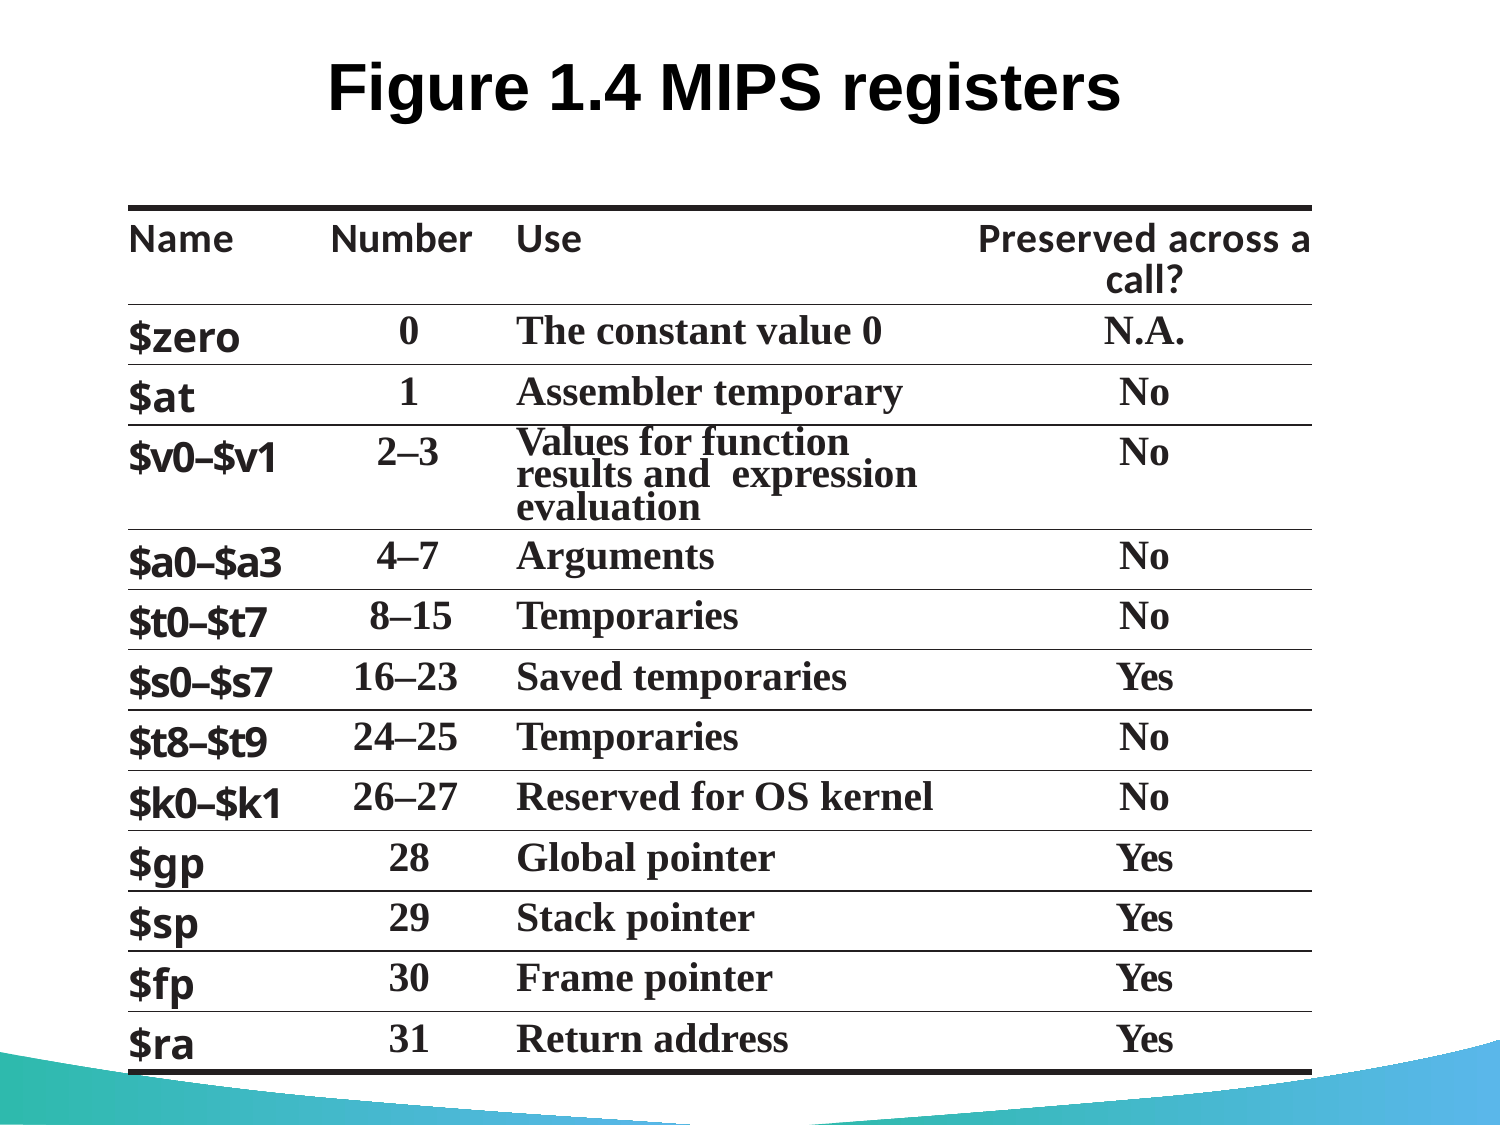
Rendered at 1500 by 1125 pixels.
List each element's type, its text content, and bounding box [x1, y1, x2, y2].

table_cell Frame pointer [494, 952, 951, 1011]
table_cell 4–7 [298, 530, 494, 589]
table_cell Arguments [494, 530, 951, 589]
table_header Use [494, 211, 951, 304]
table_cell Yes [951, 1012, 1312, 1069]
table_header Preserved across a call? [951, 211, 1312, 304]
table_cell 30 [298, 952, 494, 1011]
table_cell $s0–$s7 [128, 650, 298, 709]
table_cell 1 [298, 365, 494, 424]
table_cell $t0–$t7 [128, 590, 298, 649]
table_cell No [951, 365, 1312, 424]
table_cell $fp [128, 952, 298, 1011]
table_cell Saved temporaries [494, 650, 951, 709]
table_cell Temporaries [494, 590, 951, 649]
table_cell Stack pointer [494, 892, 951, 950]
table_cell No [951, 530, 1312, 589]
table_cell The constant value 0 [494, 305, 951, 364]
table_cell $sp [128, 892, 298, 950]
table_cell $gp [128, 831, 298, 890]
table_cell 8–15 [298, 590, 494, 649]
table_cell 16–23 [298, 650, 494, 709]
table_cell $v0–$v1 [128, 426, 298, 529]
table_header Number [298, 211, 494, 304]
table_cell No [951, 771, 1312, 830]
table_cell No [951, 711, 1312, 770]
table_cell No [951, 590, 1312, 649]
table_cell Global pointer [494, 831, 951, 890]
table_cell $t8–$t9 [128, 711, 298, 770]
table_cell Temporaries [494, 711, 951, 770]
table_header Name [128, 211, 298, 304]
table_cell 2–3 [298, 426, 494, 529]
table_cell Assembler temporary [494, 365, 951, 424]
table_cell 29 [298, 892, 494, 950]
table_cell Yes [951, 952, 1312, 1011]
table_cell Yes [951, 892, 1312, 950]
table_cell Return address [494, 1012, 951, 1069]
table_cell Yes [951, 650, 1312, 709]
table_cell Reserved for OS kernel [494, 771, 951, 830]
table_cell No [951, 426, 1312, 529]
table_cell 31 [298, 1012, 494, 1069]
table_cell 0 [298, 305, 494, 364]
table_cell Values for function results and expression evaluation [494, 426, 951, 529]
title Figure 1.4 MIPS registers [137, 37, 1313, 130]
table_cell Yes [951, 831, 1312, 890]
table_cell $zero [128, 305, 298, 364]
table_cell $a0–$a3 [128, 530, 298, 589]
table_cell 24–25 [298, 711, 494, 770]
table_cell 26–27 [298, 771, 494, 830]
table_cell $at [128, 365, 298, 424]
table_cell N.A. [951, 305, 1312, 364]
table_cell $ra [128, 1012, 298, 1069]
table_cell $k0–$k1 [128, 771, 298, 830]
table_cell 28 [298, 831, 494, 890]
